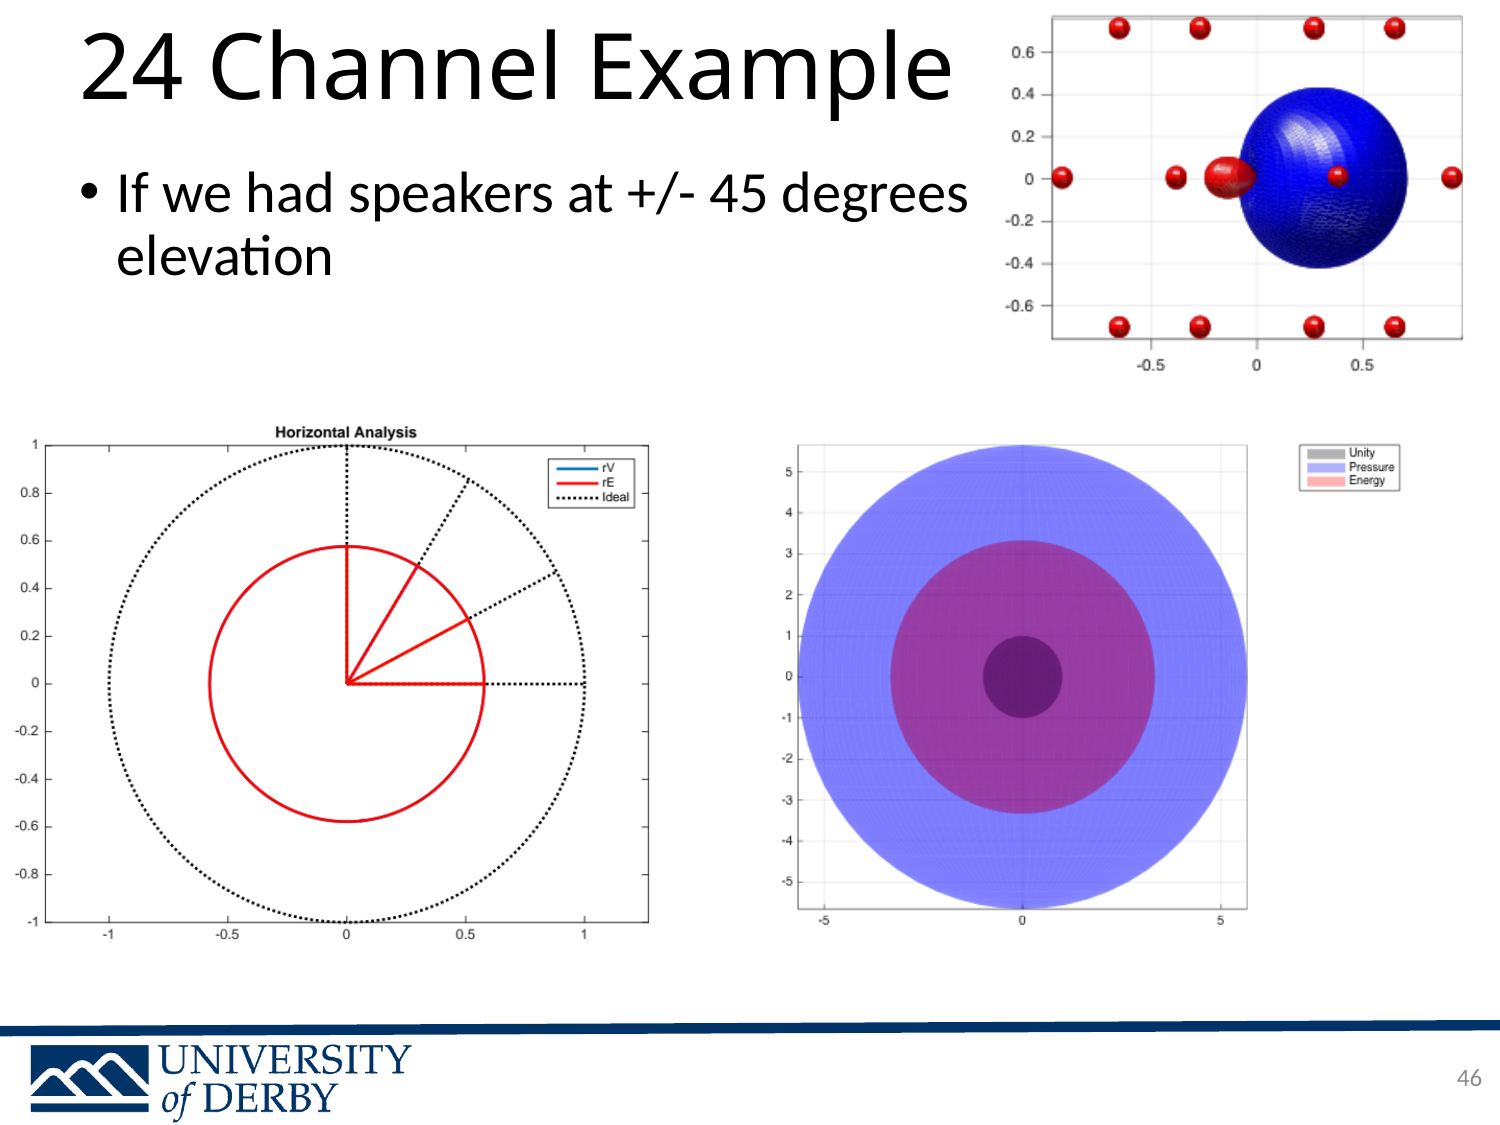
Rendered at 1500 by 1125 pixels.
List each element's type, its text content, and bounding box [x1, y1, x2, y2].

picture [991, 0, 1491, 394]
title 24 Channel Example [64, 0, 991, 139]
slide_number 46 [1333, 1046, 1498, 1107]
picture [0, 402, 663, 985]
picture [0, 1000, 442, 1125]
list If we had speakers at +/- 45 degrees elevation [64, 154, 991, 296]
picture [704, 402, 1458, 972]
